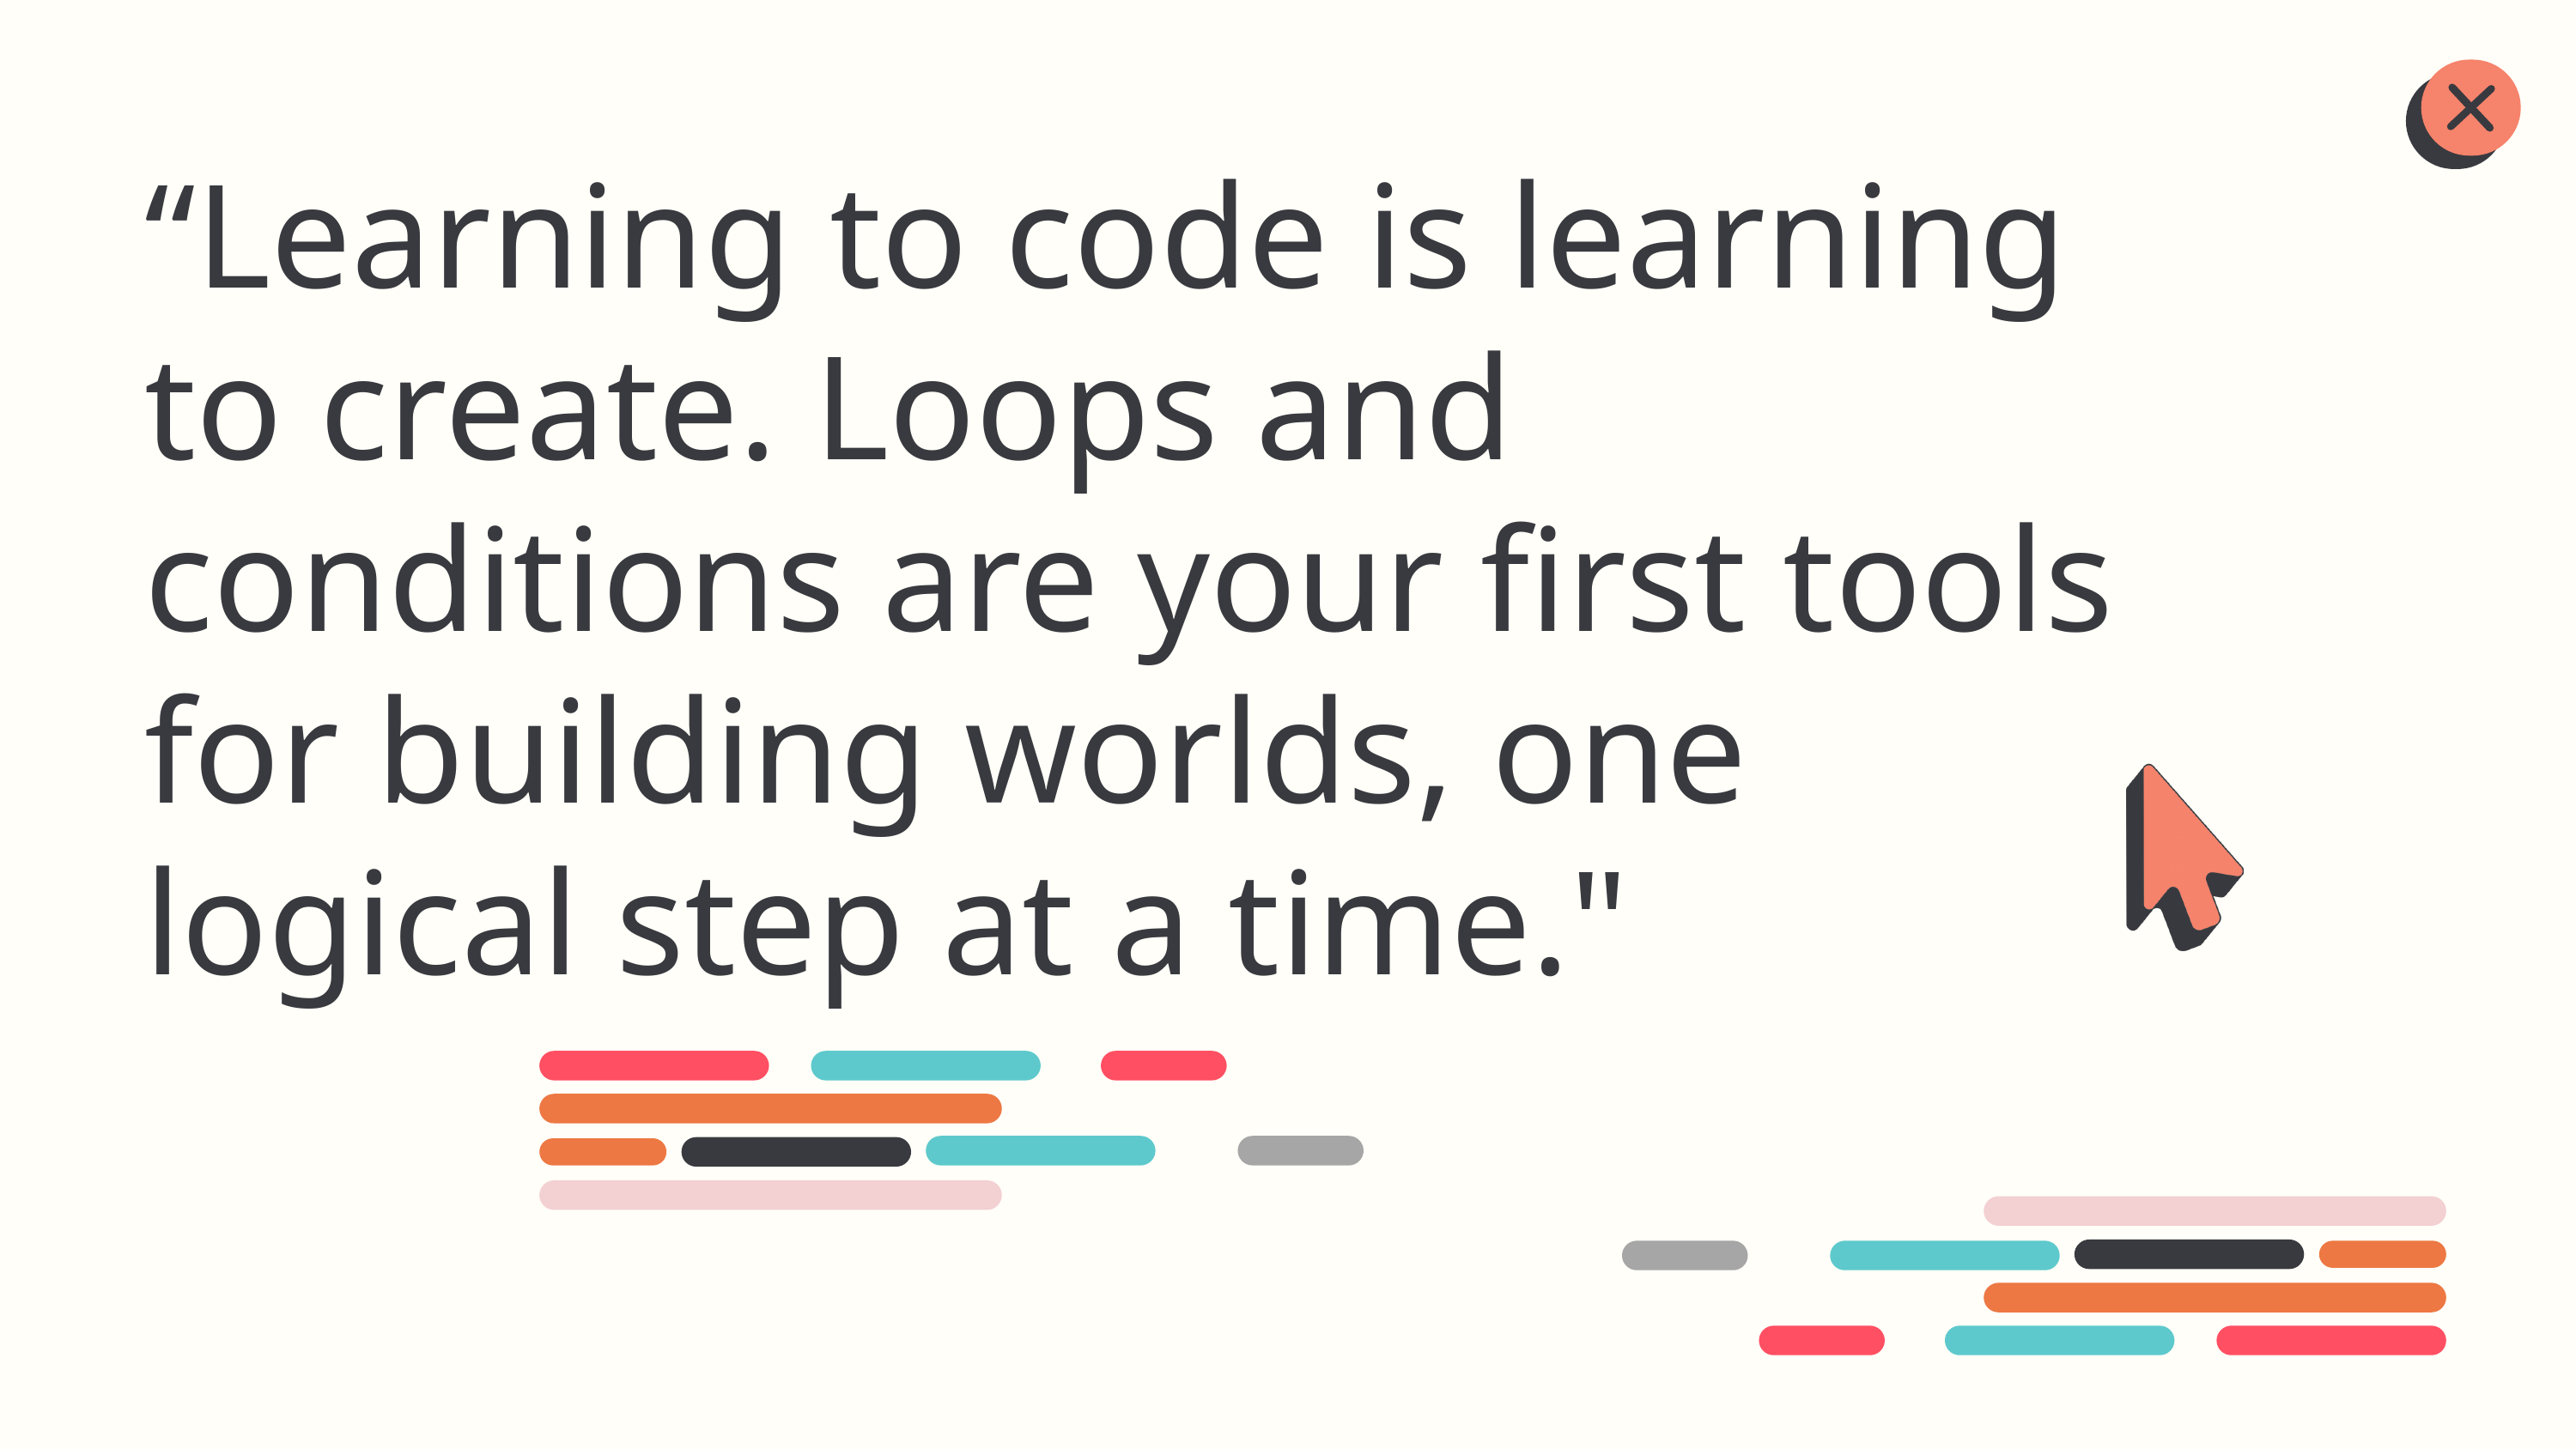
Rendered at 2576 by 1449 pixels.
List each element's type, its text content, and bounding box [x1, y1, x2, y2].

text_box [2388, 22, 2538, 192]
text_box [1621, 1196, 2447, 1381]
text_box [538, 1025, 1364, 1210]
text_box [2126, 763, 2245, 951]
text_box “Learning to code is learning to create. Loops and conditions are your first tools for building worlds, one logical step at a time." [144, 144, 2175, 1003]
